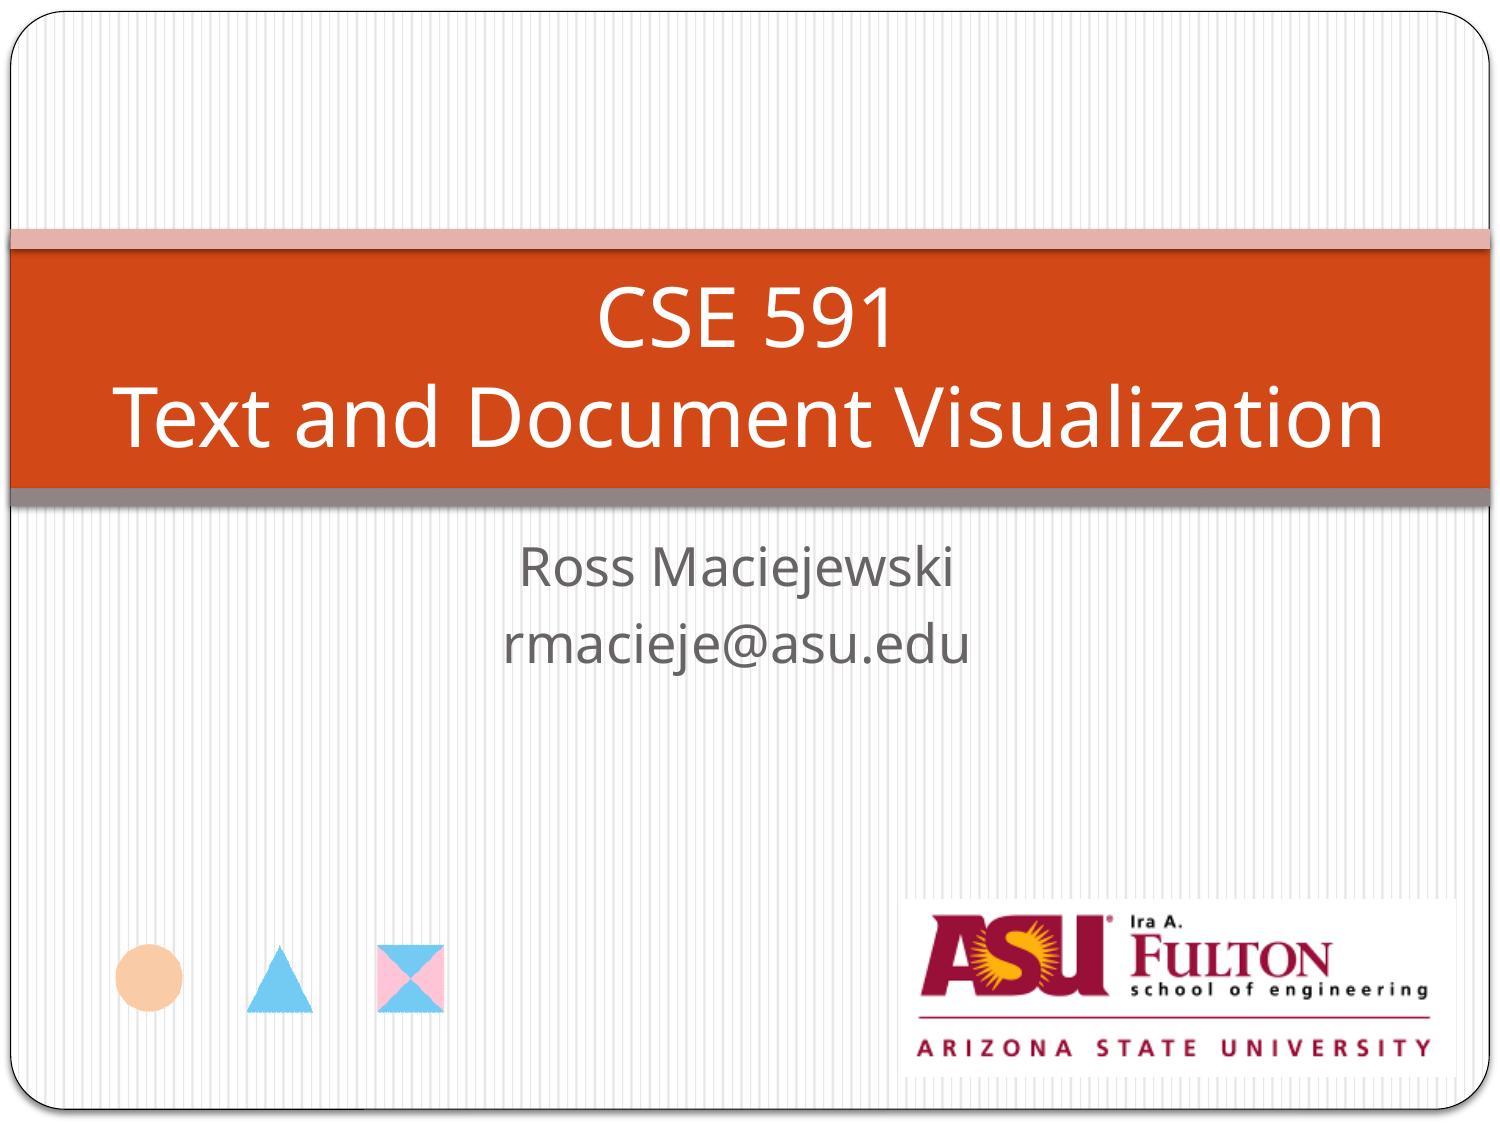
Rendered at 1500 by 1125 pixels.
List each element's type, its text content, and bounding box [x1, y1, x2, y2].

title CSE 591 Text and Document Visualization [75, 247, 1425, 489]
picture [899, 899, 1456, 1077]
subtitle Ross Maciejewski rmacieje@asu.edu [212, 525, 1263, 788]
picture [49, 806, 508, 1125]
